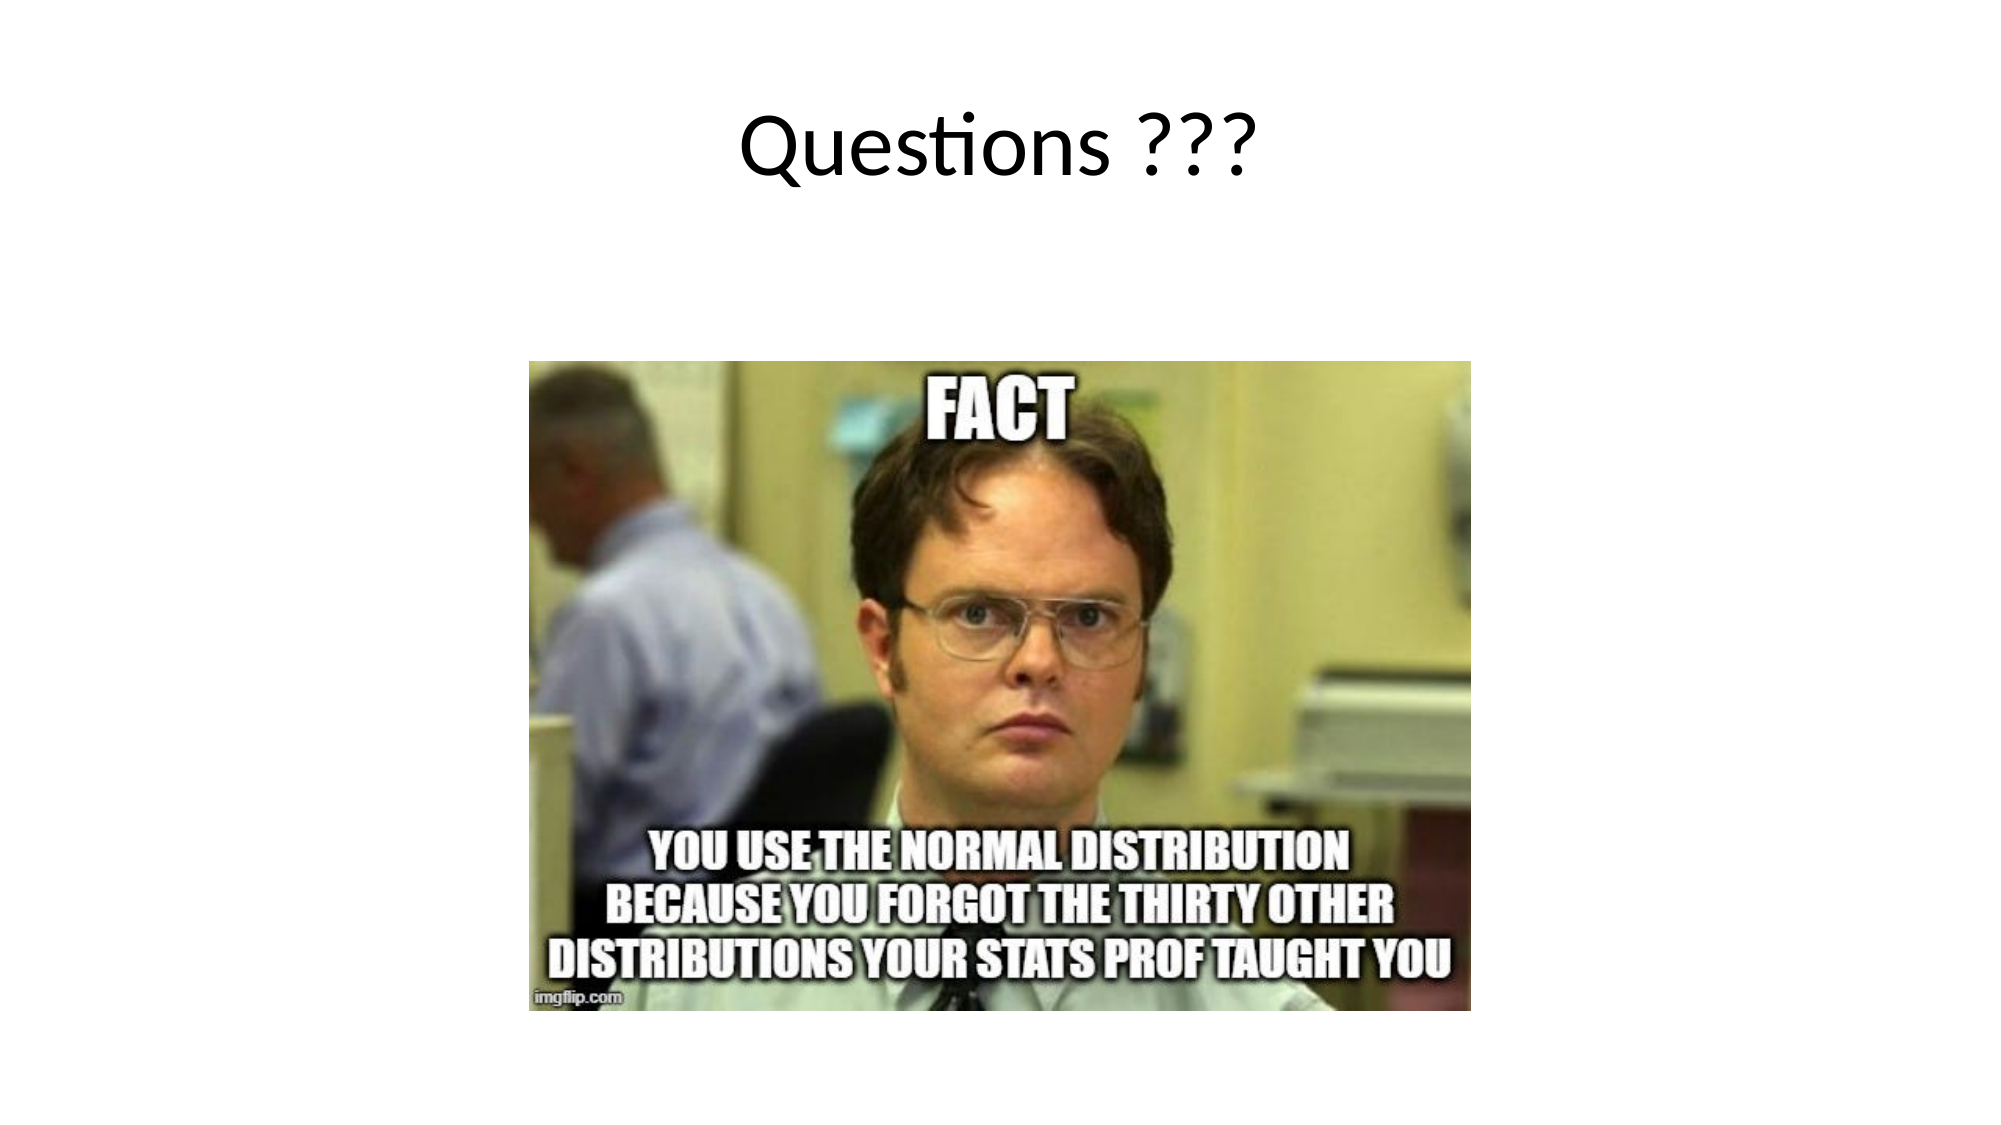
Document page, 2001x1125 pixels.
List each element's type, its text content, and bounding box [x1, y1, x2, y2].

picture [529, 361, 1471, 1011]
title Questions ??? [99, 45, 1900, 233]
